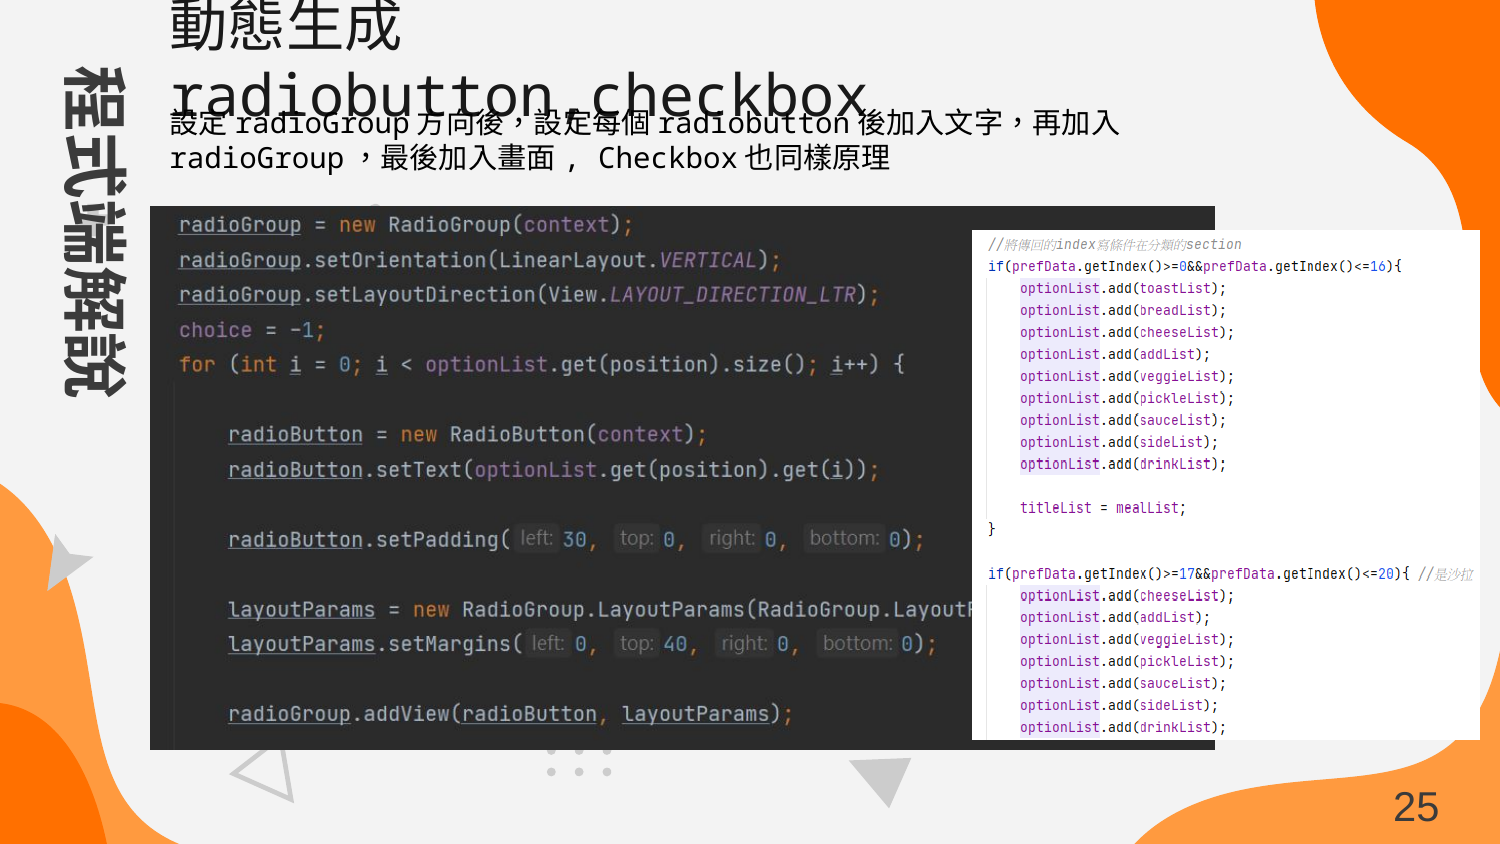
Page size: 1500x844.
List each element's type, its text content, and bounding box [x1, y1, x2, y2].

text_box 設定radioGroup方向後，設定每個radiobutton後加入文字，再加入radioGroup，最後加入畫面, Checkbox也同樣原理 [154, 97, 1139, 205]
picture [149, 206, 1480, 750]
slide_number 24 [1104, 782, 1455, 828]
text_box 程式端解說 [39, 50, 154, 480]
title 動態生成radiobutton,checkbox [154, 0, 1037, 97]
